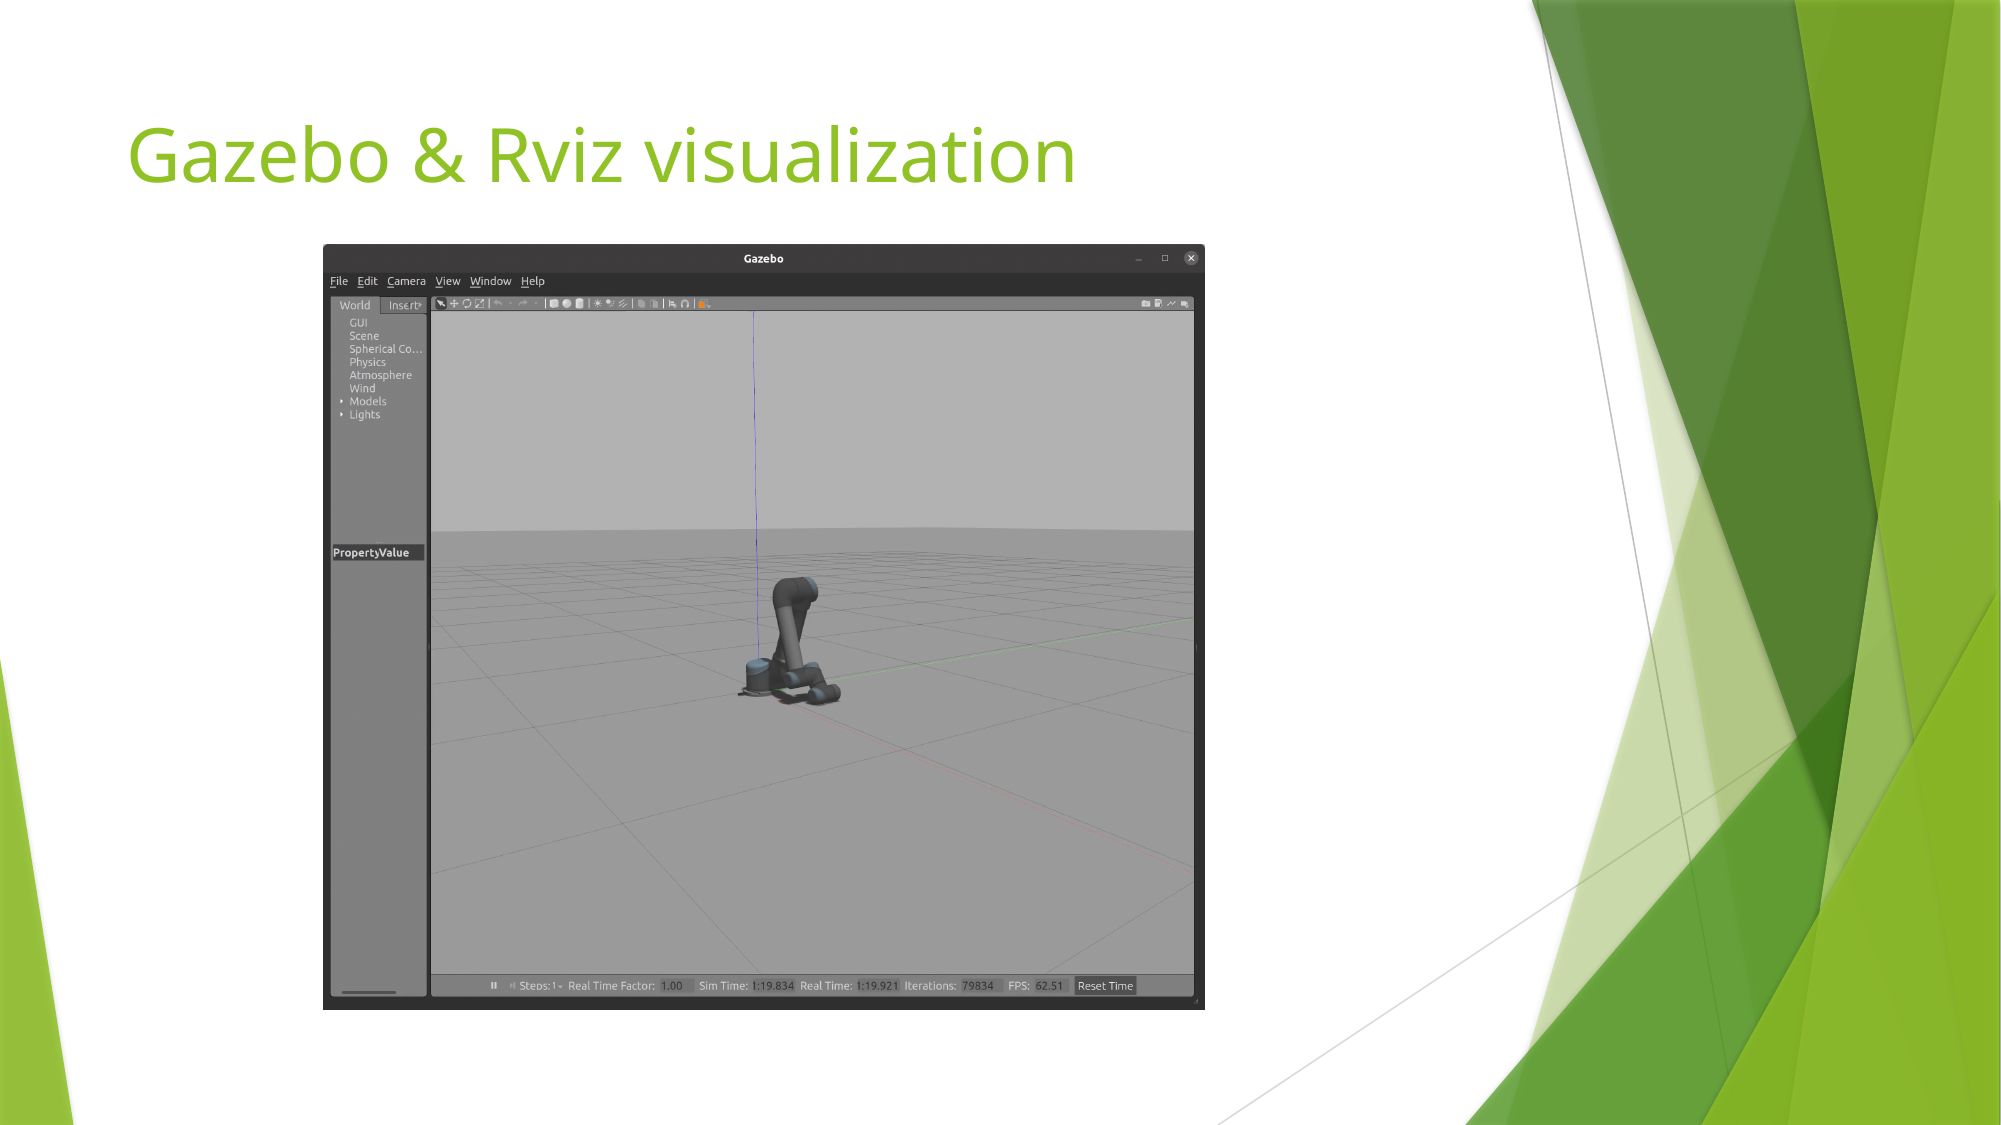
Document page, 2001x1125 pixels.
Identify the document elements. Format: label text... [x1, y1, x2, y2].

title Gazebo & Rviz visualization [111, 99, 1522, 317]
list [322, 243, 1206, 1012]
